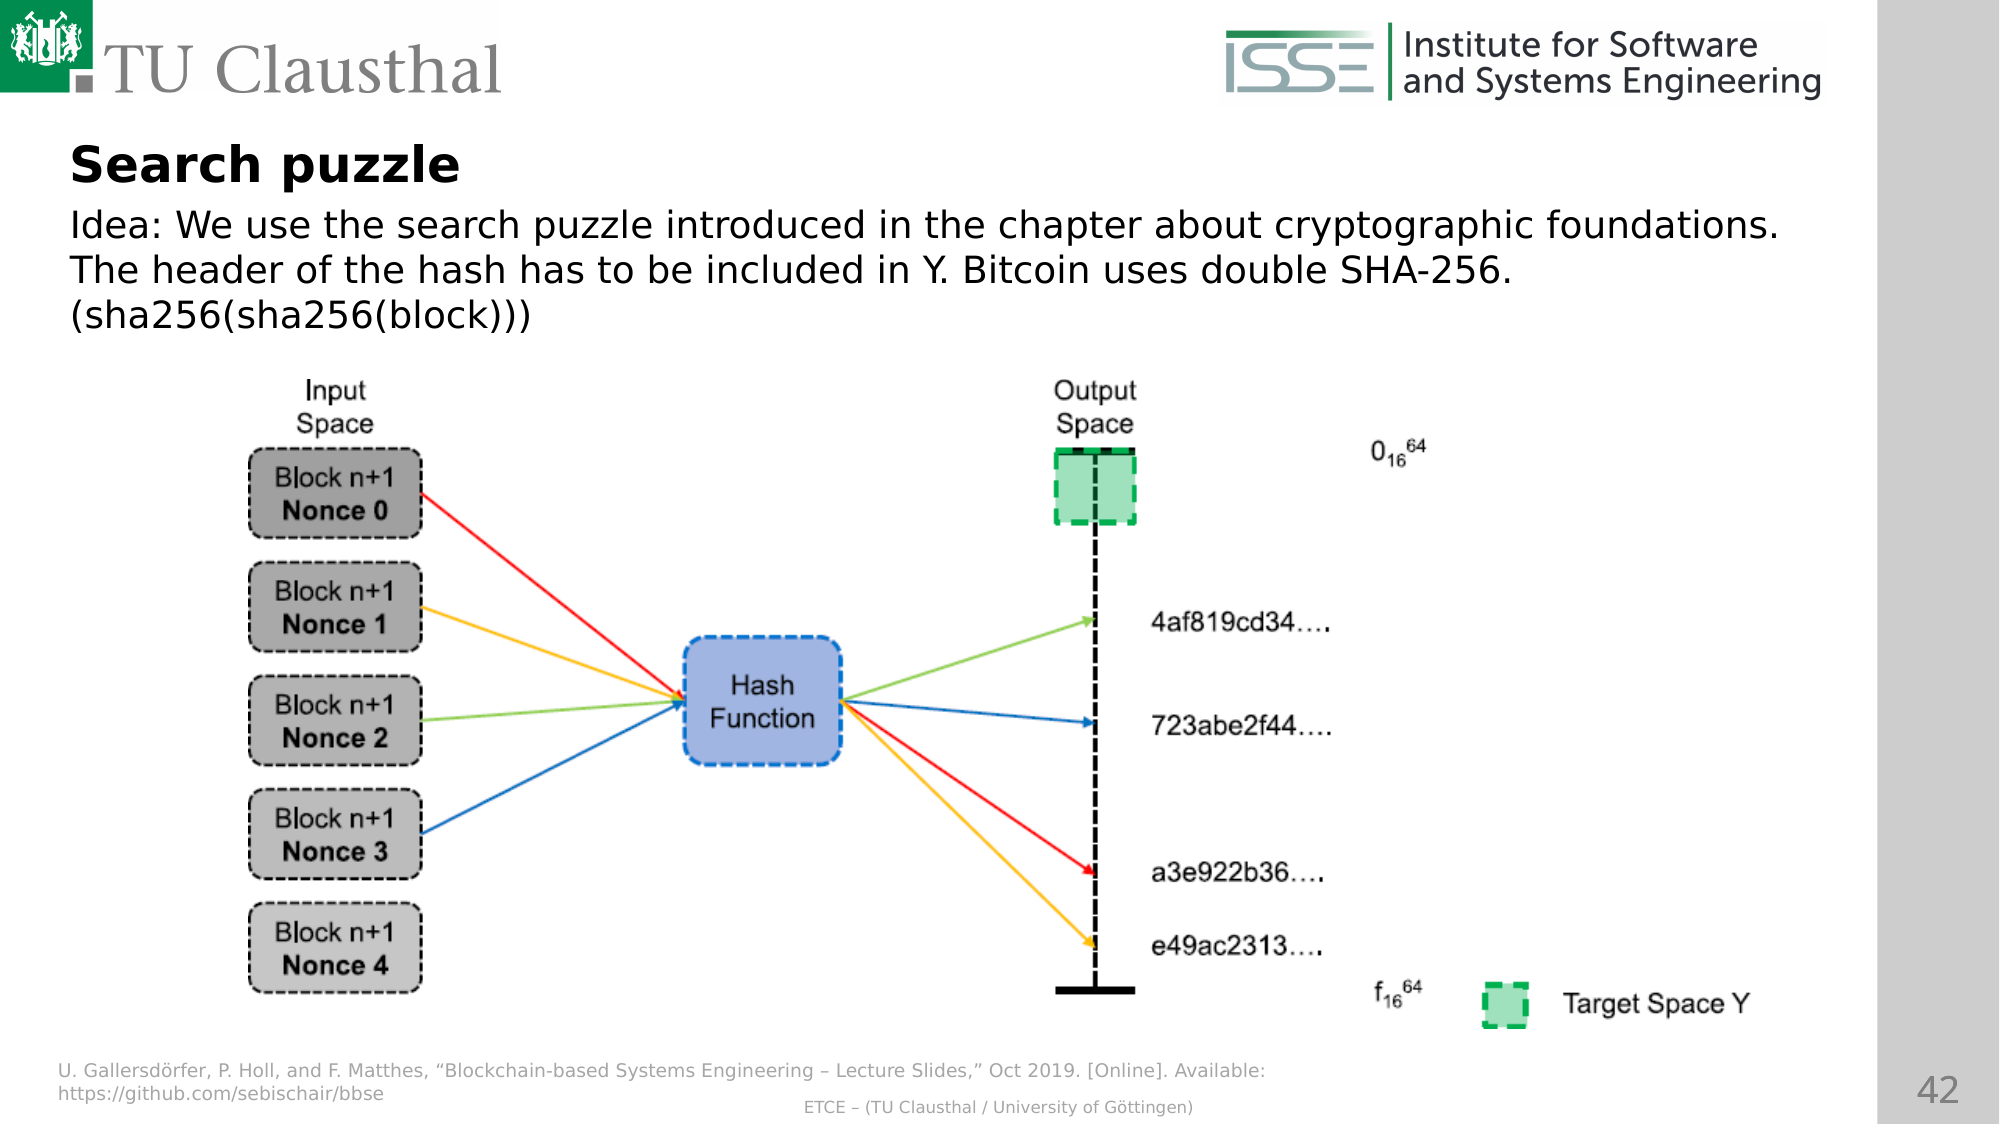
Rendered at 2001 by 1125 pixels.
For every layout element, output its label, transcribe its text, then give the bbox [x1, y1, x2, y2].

text_box Search puzzle [55, 125, 1818, 208]
picture [0, 0, 501, 93]
picture [1218, 22, 1826, 107]
text_box Idea: We use the search puzzle introduced in the chapter about cryptographic foundations. The header of the hash has to be included in Y. Bitcoin uses double SHA-256. (sha256(sha256(block))) [55, 208, 1818, 330]
text_box U. Gallersdörfer, P. Holl, and F. Matthes, “Blockchain-based Systems Engineering – Lecture Slides,” Oct 2019. [Online]. Available: https://github.com/sebischair/bbse [43, 1051, 1521, 1112]
picture [248, 378, 1751, 1029]
